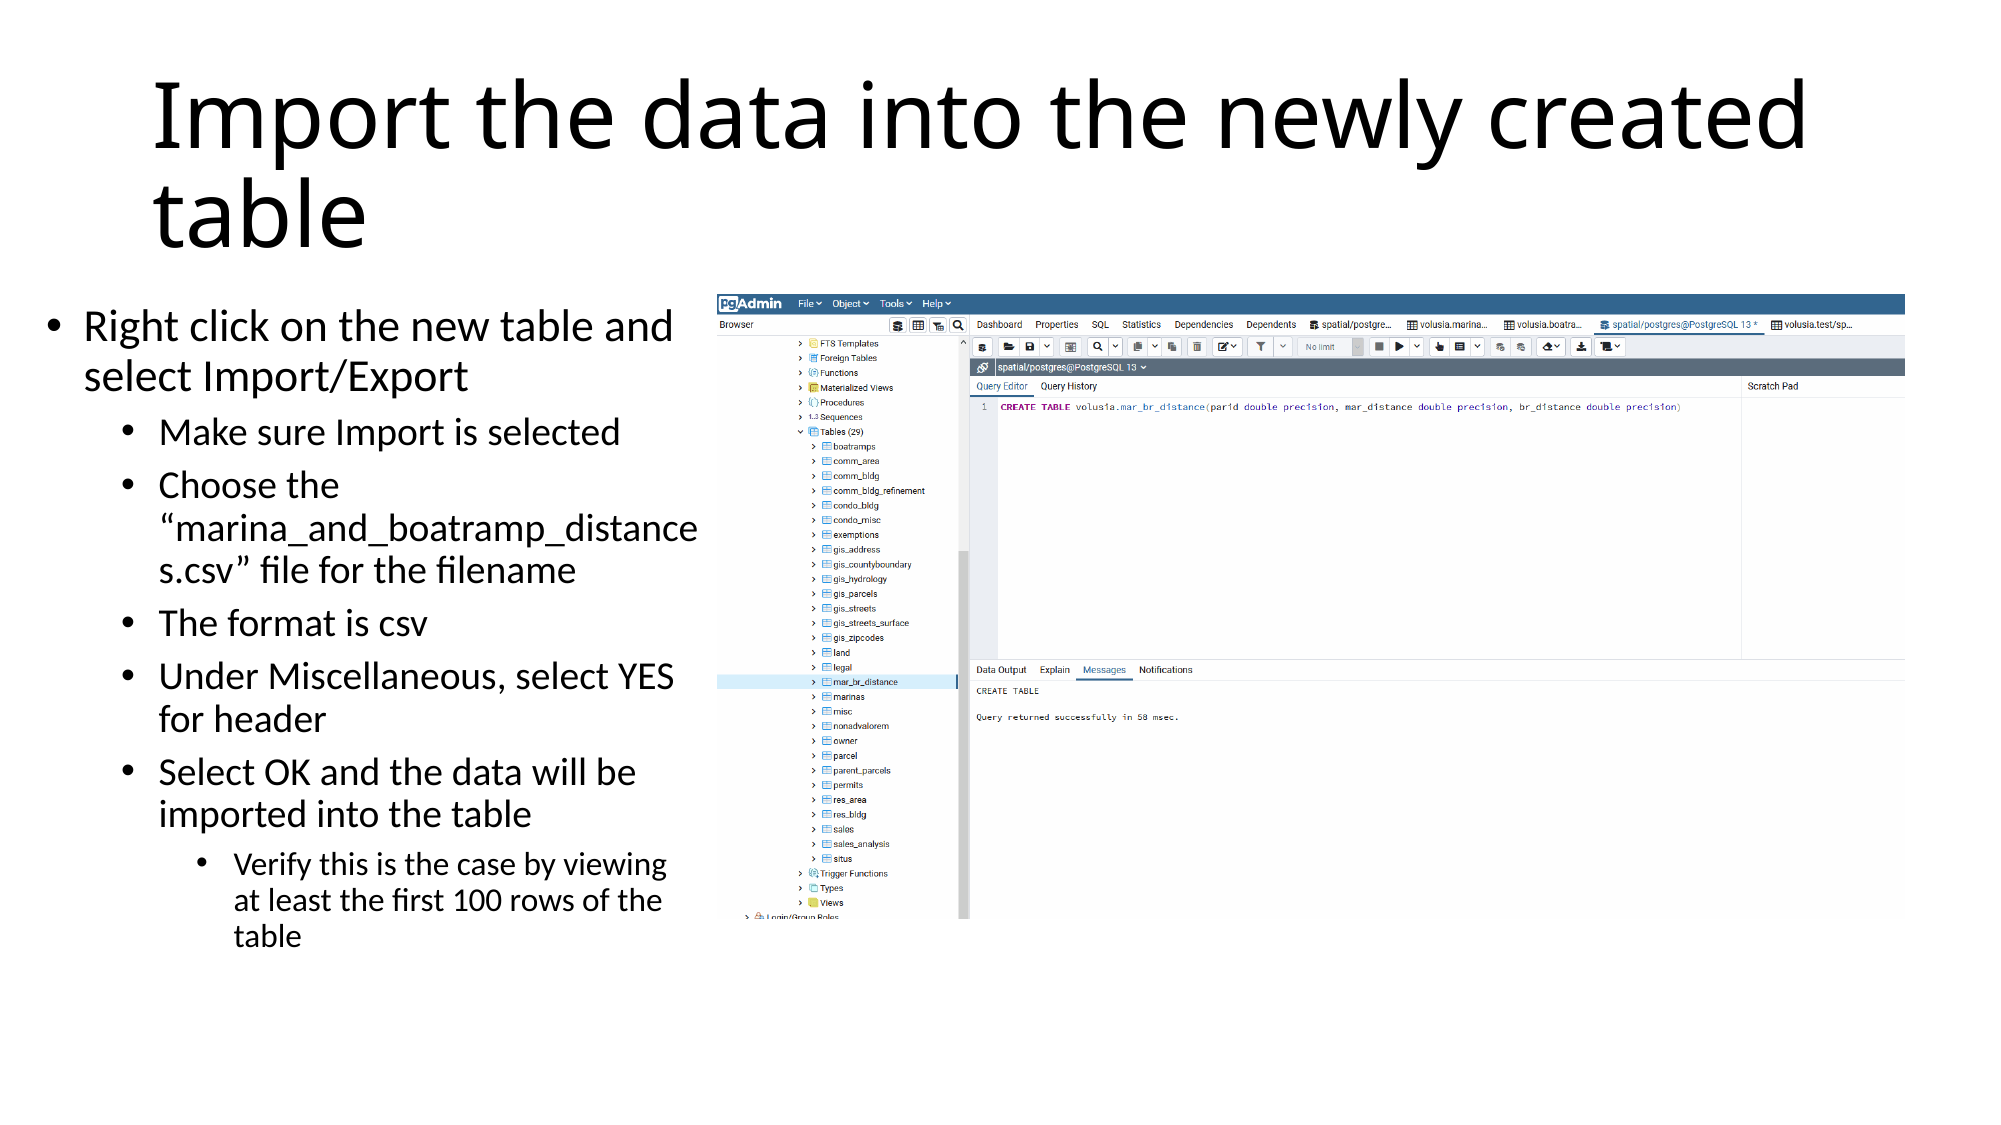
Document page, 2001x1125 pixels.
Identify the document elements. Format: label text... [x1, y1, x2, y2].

title Import the data into the newly created table [137, 59, 1863, 278]
picture [717, 294, 1905, 919]
list Right click on the new table and select Import/Export Make sure Import is selected Choose the “marina_and_boatramp_distances.csv” file for the filename The format is csv Under Miscellaneous, select YES for header Select OK and the data will be imported into the table Verify this is the case by viewing at least the first 100 rows of the table [31, 294, 718, 1009]
